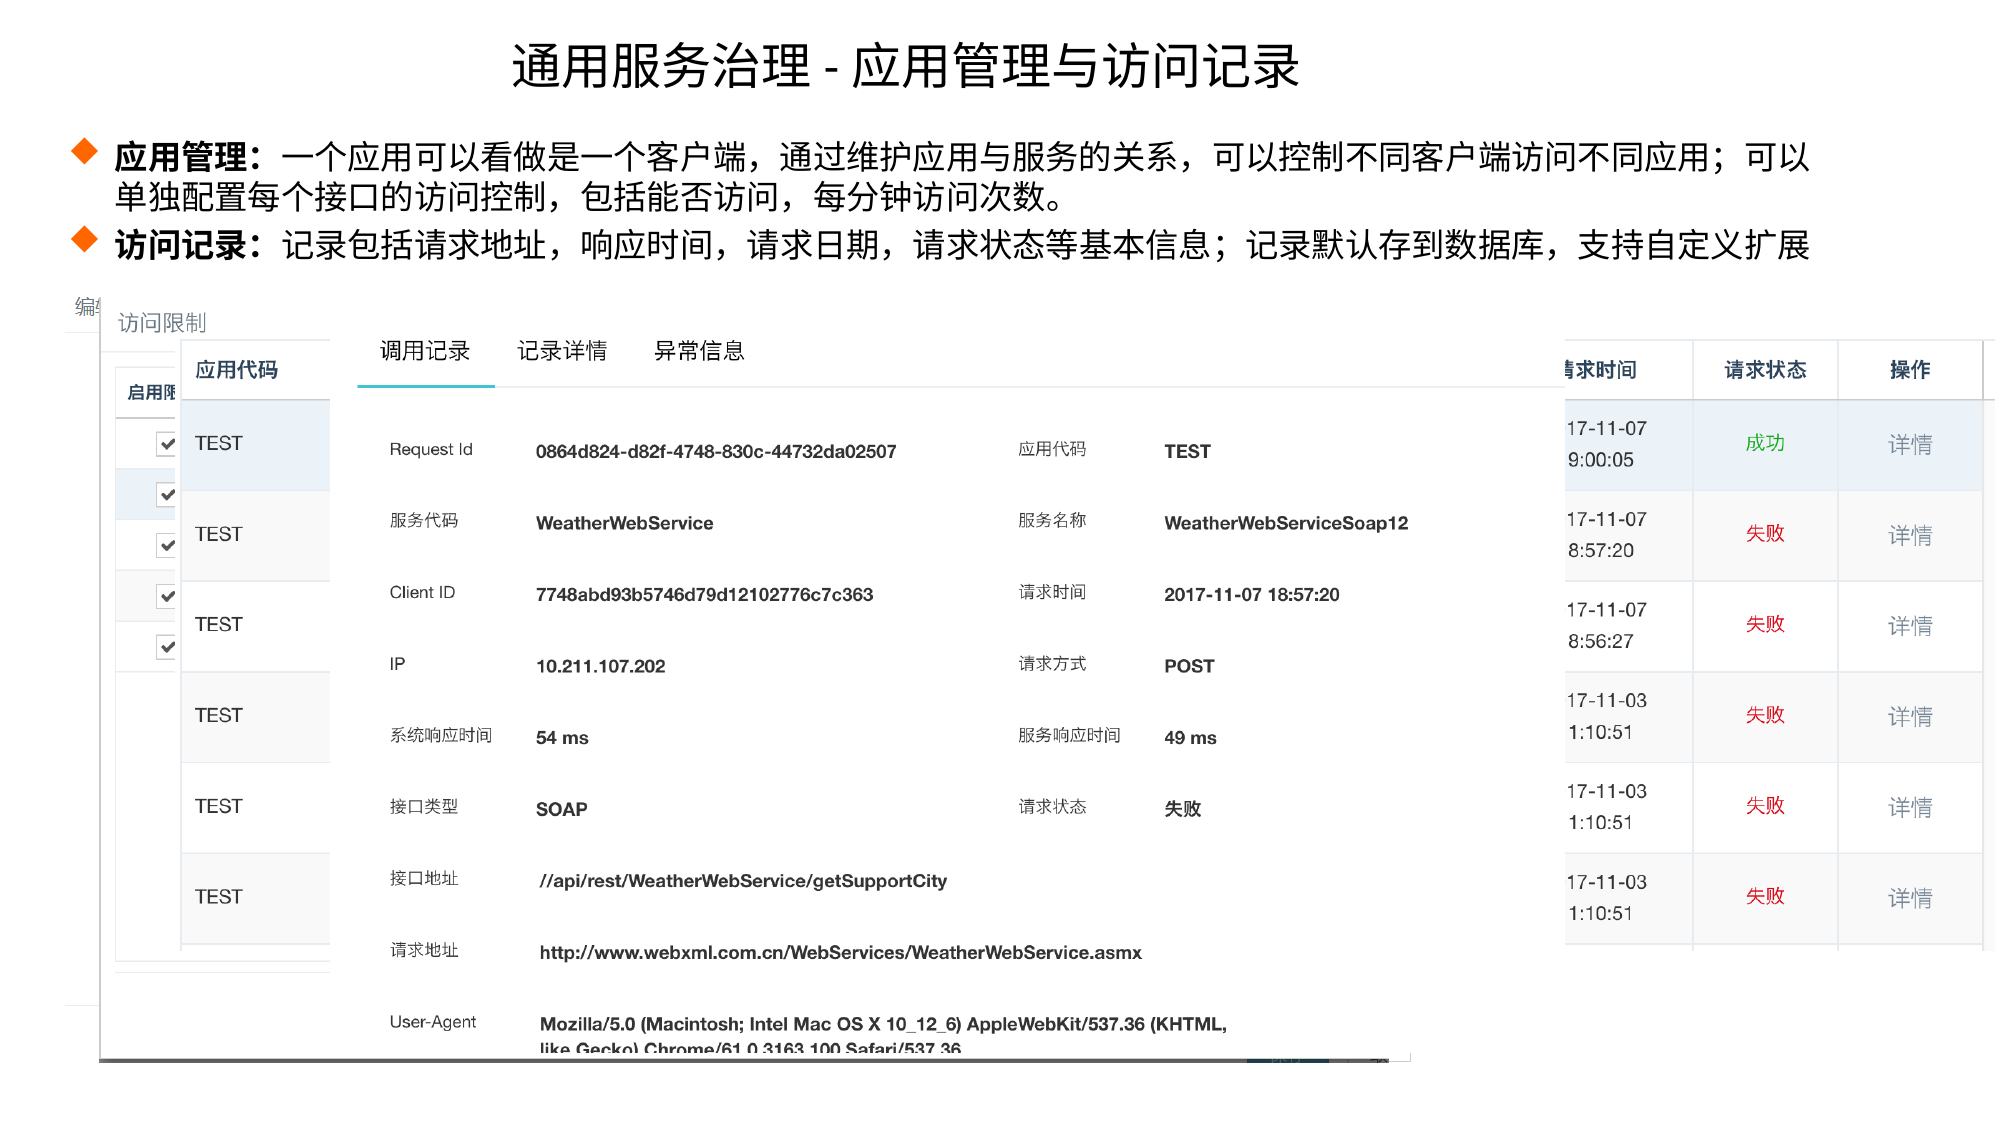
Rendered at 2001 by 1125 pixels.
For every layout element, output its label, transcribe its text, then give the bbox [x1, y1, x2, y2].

title 通用服务治理-应用管理与访问记录 [43, 28, 1769, 110]
text_box 应用管理：一个应用可以看做是一个客户端，通过维护应用与服务的关系，可以控制不同客户端访问不同应用；可以单独配置每个接口的访问控制，包括能否访问，每分钟访问次数。 访问记录：记录包括请求地址，响应时间，请求日期，请求状态等基本信息；记录默认存到数据库，支持自定义扩展 [65, 135, 1837, 339]
picture [65, 290, 1995, 1063]
